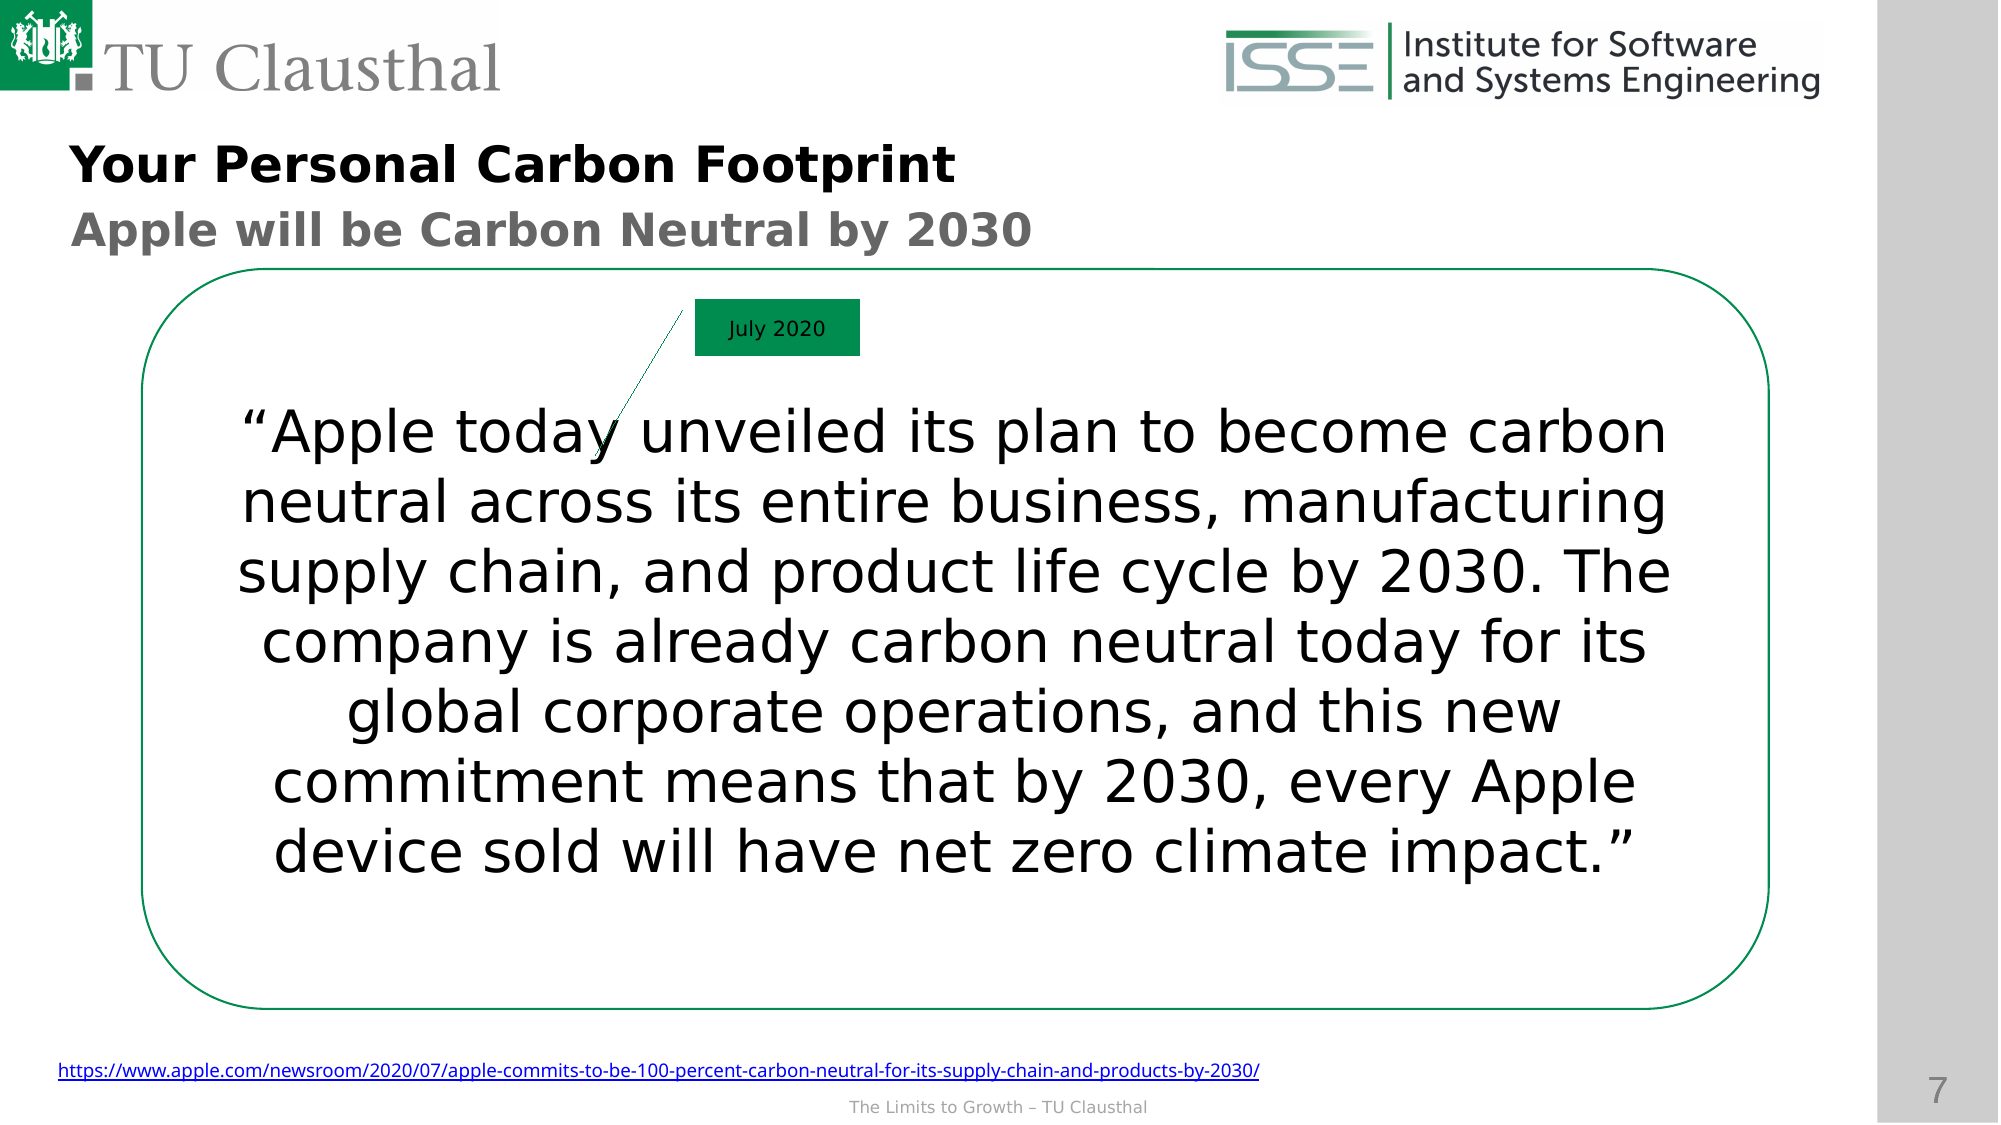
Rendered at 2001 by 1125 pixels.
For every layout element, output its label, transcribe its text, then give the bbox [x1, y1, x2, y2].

text_box https://www.apple.com/newsroom/2020/07/apple-commits-to-be-100-percent-carbon-neutral-for-its-supply-chain-and-products-by-2030/ [43, 1051, 1274, 1092]
text_box Apple will be Carbon Neutral by 2030 [70, 188, 1769, 269]
text_box July 2020 [695, 299, 860, 356]
picture [1218, 22, 1825, 106]
text_box Your Personal Carbon Footprint [55, 125, 1817, 206]
text_box “Apple today unveiled its plan to become carbon neutral across its entire business, manufacturing supply chain, and product life cycle by 2030. The company is already carbon neutral today for its global corporate operations, and this new commitment means that by 2030, every Apple device sold will have net zero climate impact.” [140, 269, 1770, 1010]
picture [0, 0, 500, 91]
